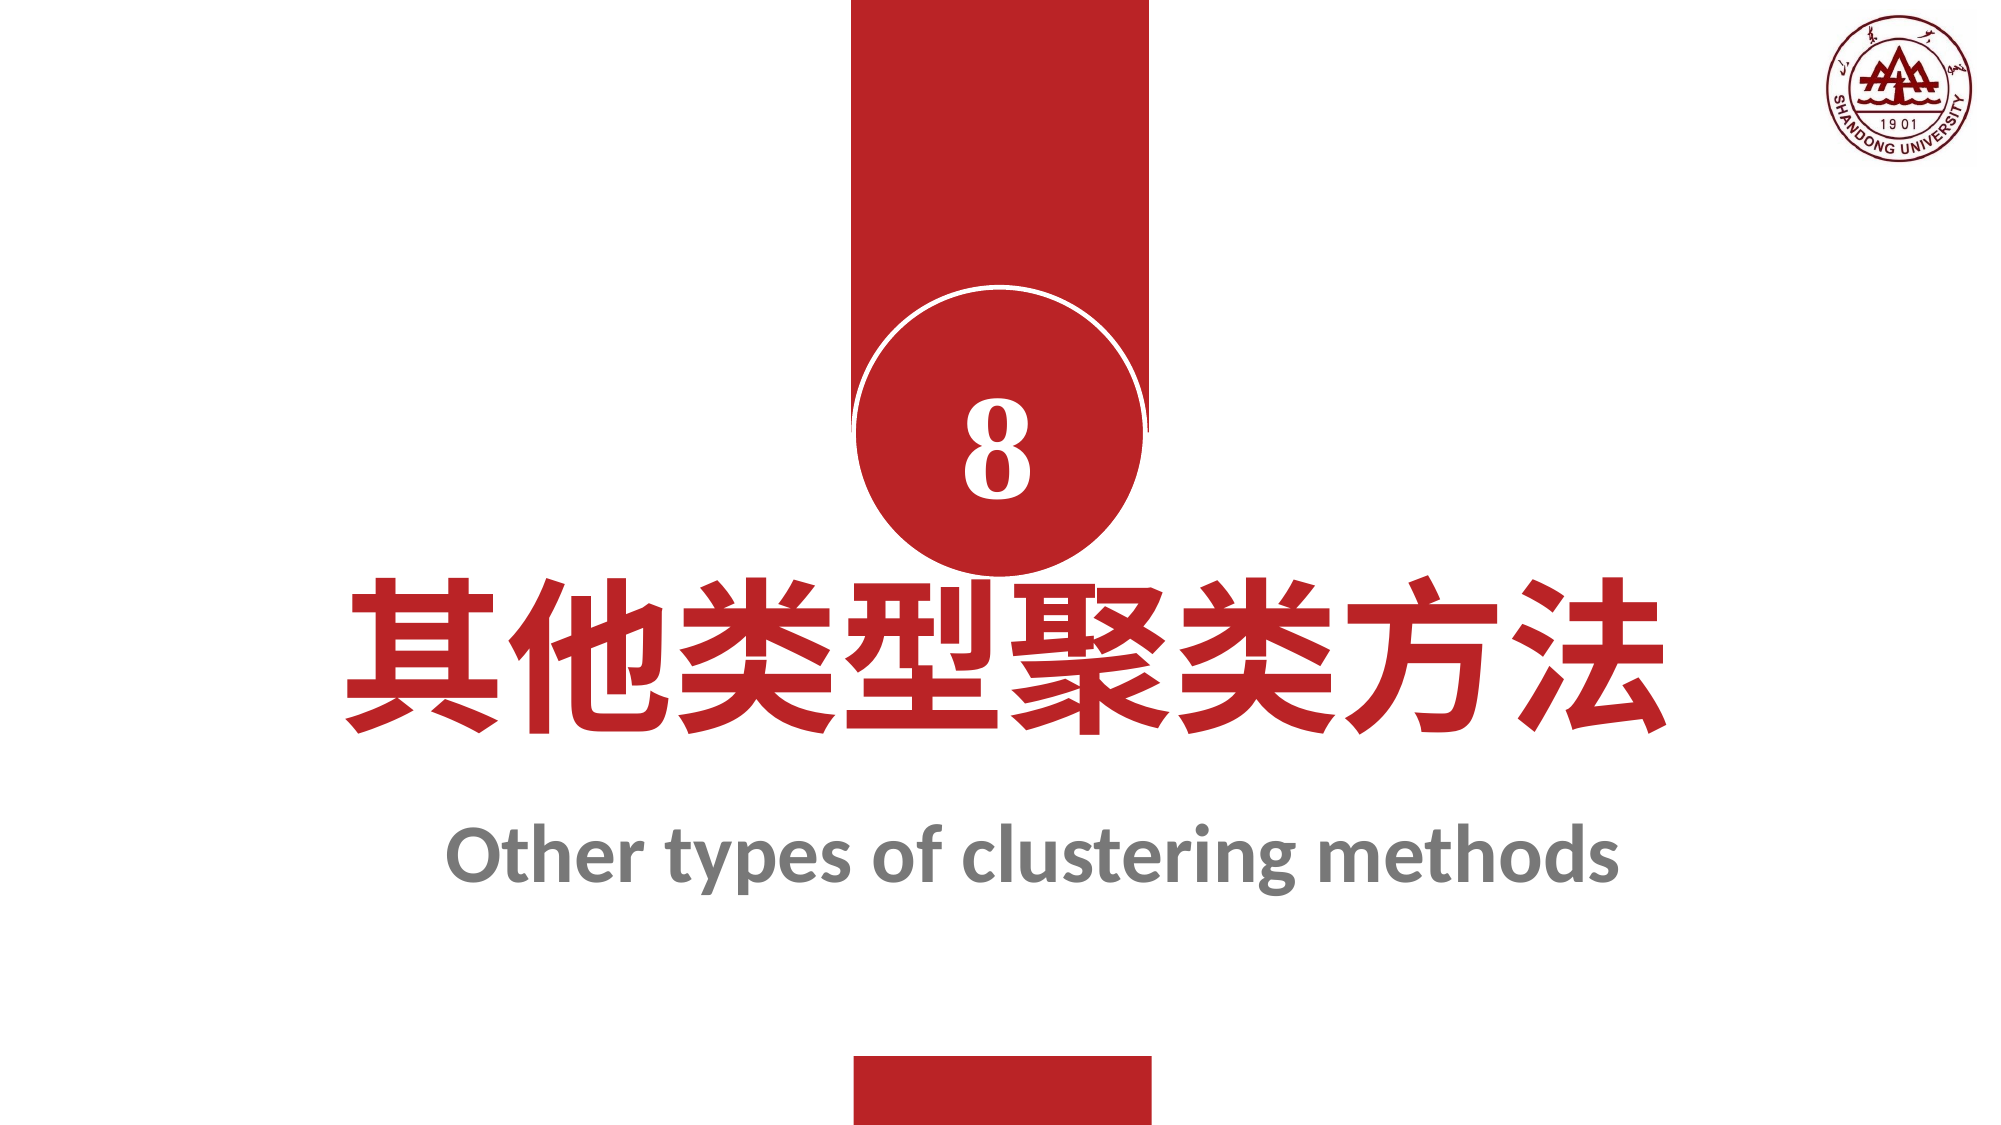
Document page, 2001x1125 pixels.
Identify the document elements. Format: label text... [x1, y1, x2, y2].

text_box [851, 347, 879, 520]
text_box [893, 536, 1106, 582]
text_box [851, 1054, 1154, 1125]
text_box 8 [879, 340, 1117, 536]
text_box [1117, 343, 1148, 523]
text_box [849, 0, 1151, 434]
text_box [884, 285, 1115, 340]
text_box 其他类型聚类方法 Other types of clustering methods [166, 599, 1789, 907]
picture [1820, 9, 1977, 167]
